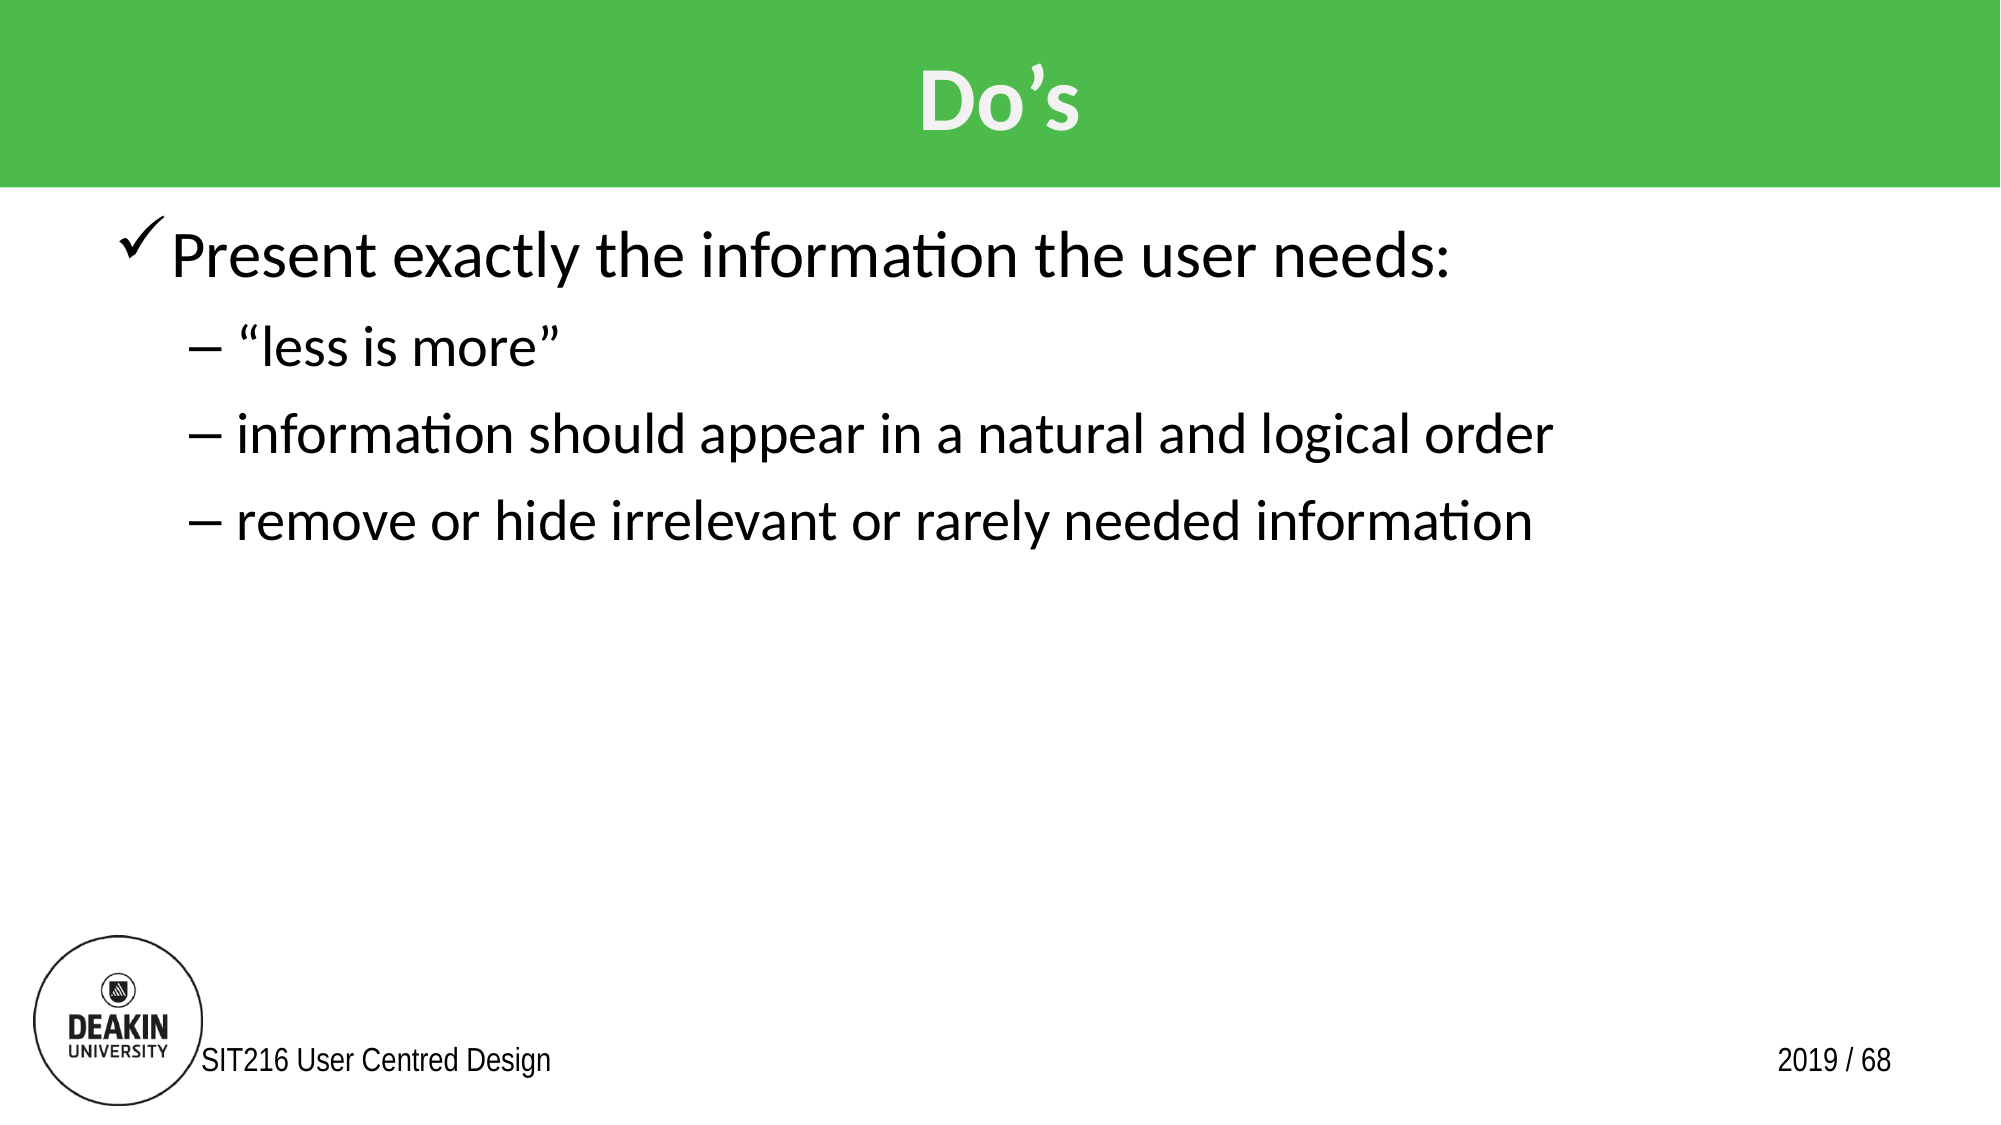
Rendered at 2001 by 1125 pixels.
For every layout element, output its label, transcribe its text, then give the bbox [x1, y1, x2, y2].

picture [33, 935, 203, 1106]
title Do’s [0, 0, 2000, 188]
list Present exactly the information the user needs: “less is more” information should appear in a natural and logical order remove or hide irrelevant or rarely needed information [99, 212, 1900, 1005]
